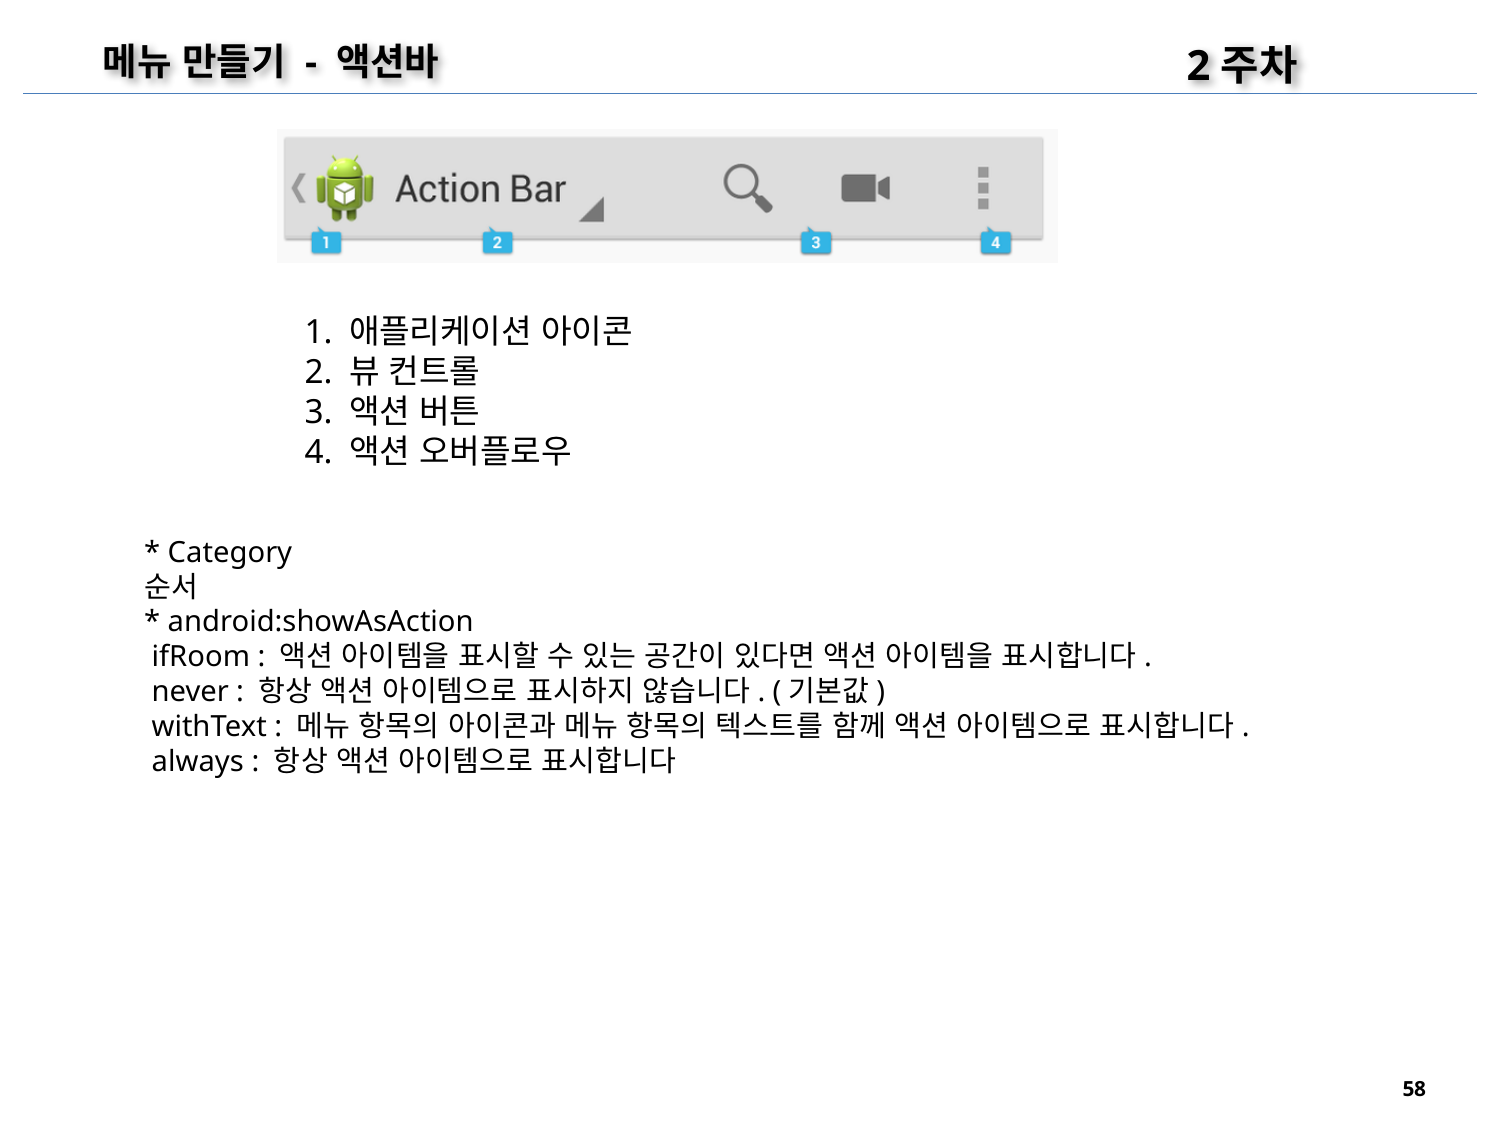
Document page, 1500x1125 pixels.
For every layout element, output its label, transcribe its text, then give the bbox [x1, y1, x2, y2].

text_box 1. 애플리케이션 아이콘 2. 뷰 컨트롤 3. 액션 버튼 4. 액션 오버플로우 [289, 302, 648, 477]
picture [277, 129, 1058, 263]
text_box 메뉴 만들기 - 액션바 [87, 30, 455, 91]
text_box * Category 순서 * android:showAsAction ifRoom : 액션 아이템을 표시할 수 있는 공간이 있다면 액션 아이템을 표시합니다. never : 항상 액션 아이템으로 표시하지 않습니다. (기본값) withText : 메뉴 항목의 아이콘과 메뉴 항목의 텍스트를 함께 액션 아이템으로 표시합니다. always : 항상 액션 아이템으로 표시합니다 [129, 525, 1265, 785]
text_box 2주차 [1171, 30, 1313, 96]
